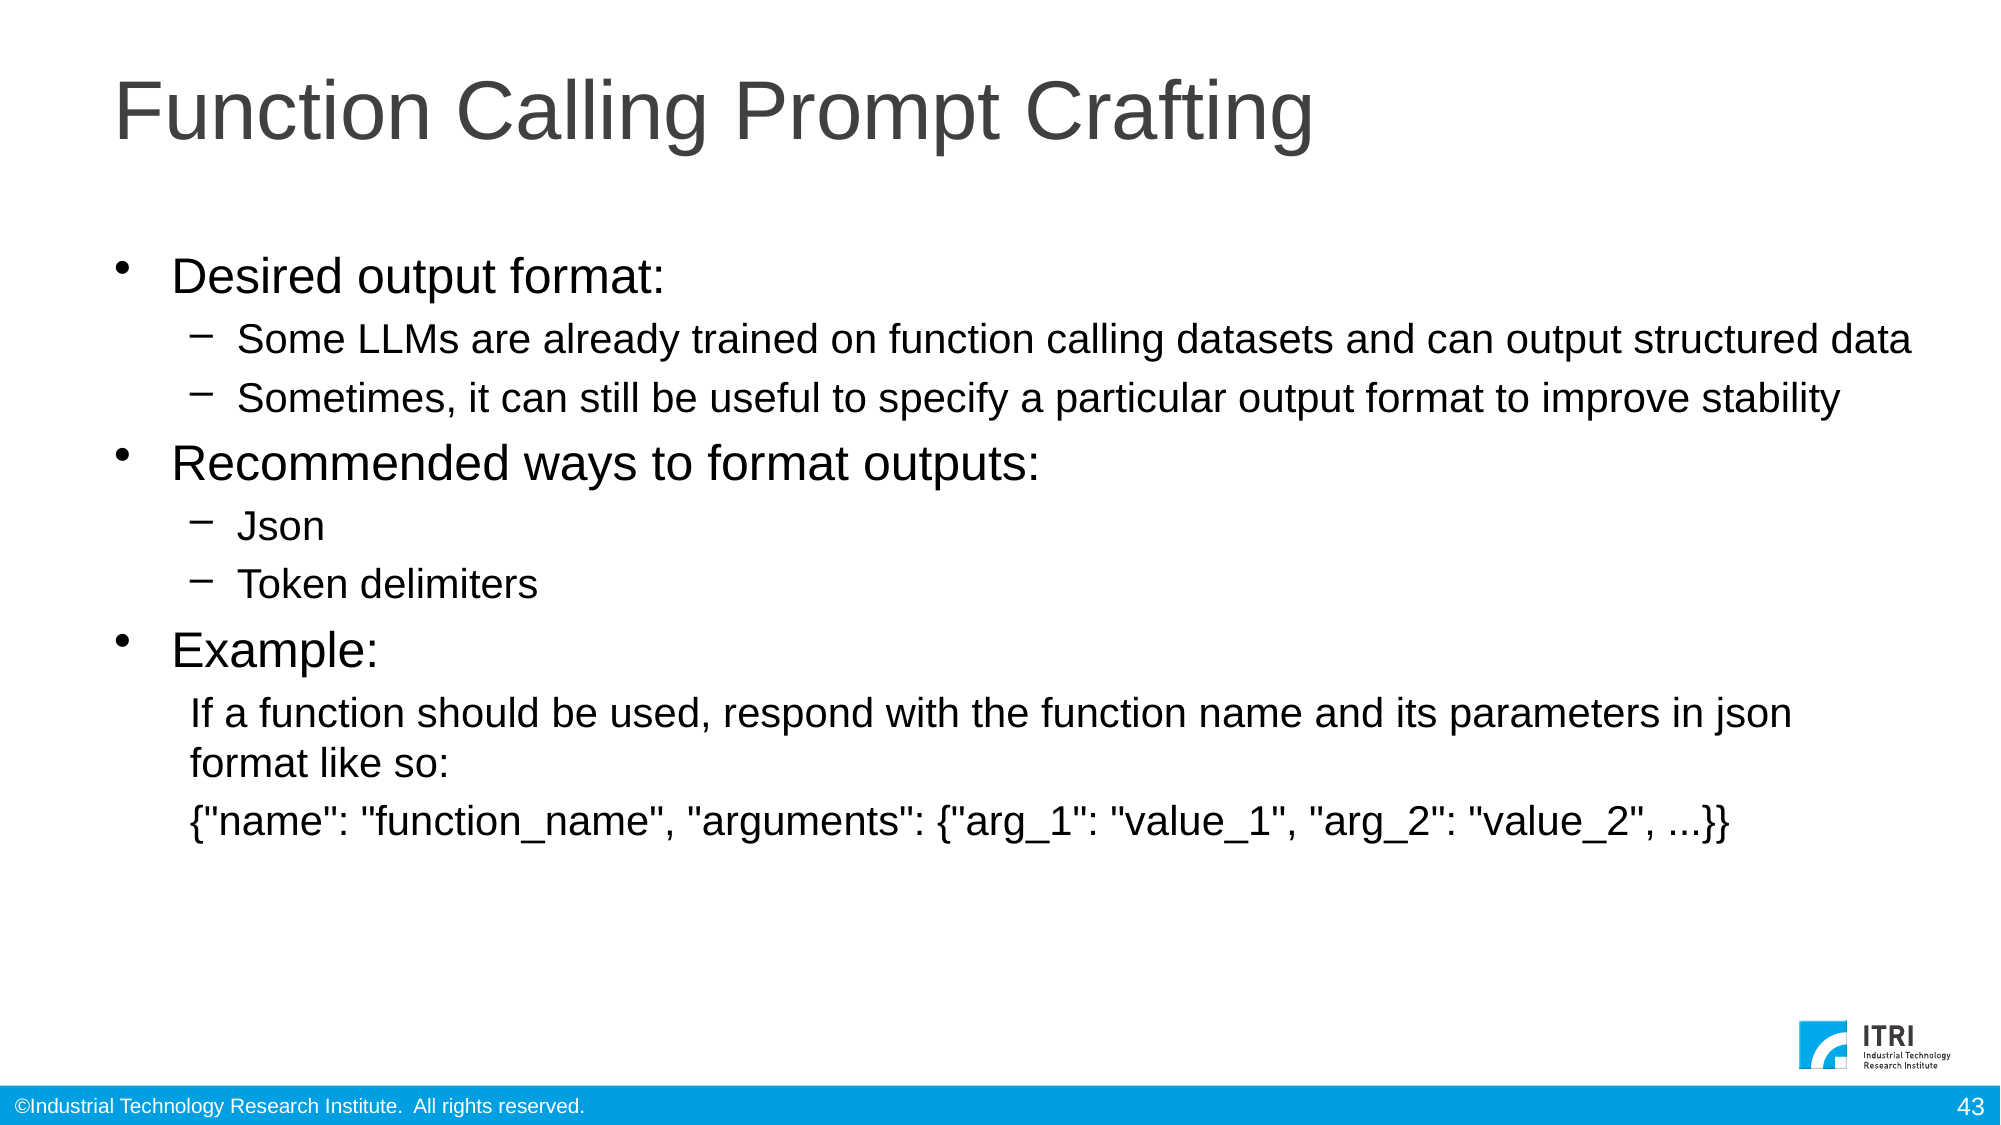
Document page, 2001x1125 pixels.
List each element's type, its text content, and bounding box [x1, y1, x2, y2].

list Desired output format: Some LLMs are already trained on function calling datasets and can output structured data Sometimes, it can still be useful to specify a particular output format to improve stability Recommended ways to format outputs: Json Token delimiters Example: If a function should be used, respond with the function name and its parameters in json format like so: {"name": "function_name", "arguments": {"arg_1": "value_1", "arg_2": "value_2", ...}} [99, 236, 1930, 1017]
slide_number 43 [1874, 1085, 2000, 1125]
title Function Calling Prompt Crafting [98, 48, 1930, 198]
